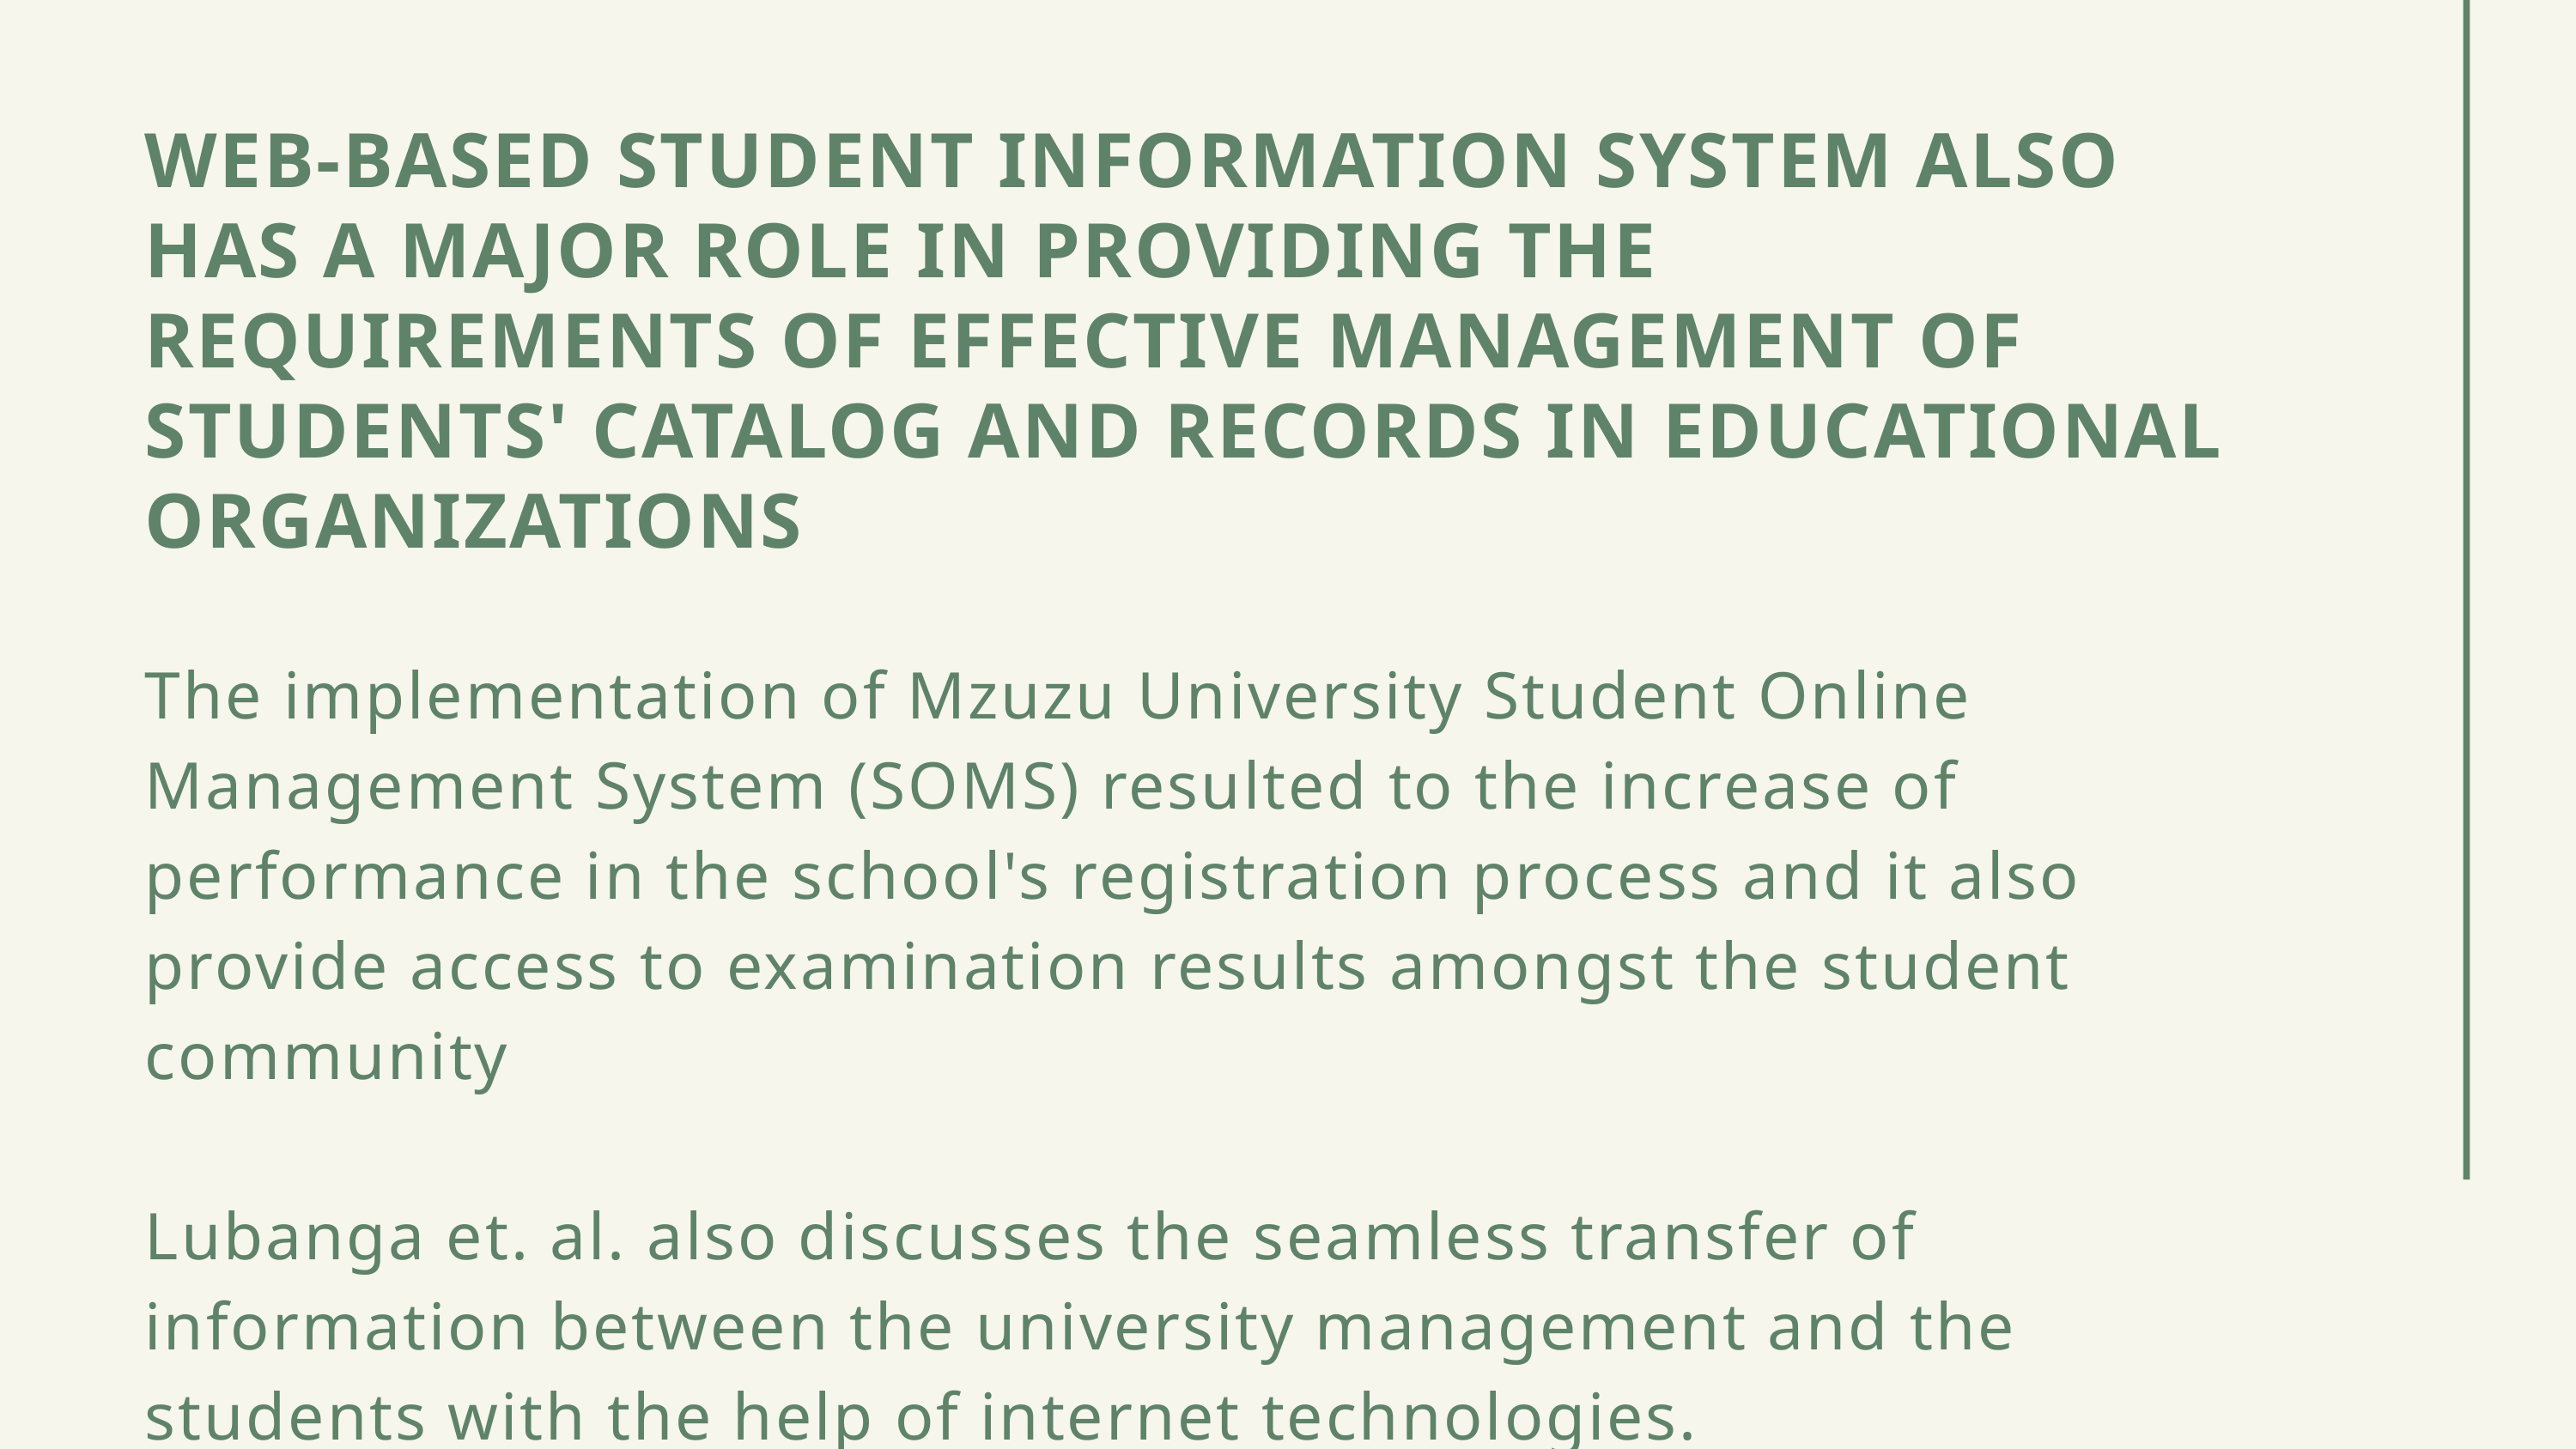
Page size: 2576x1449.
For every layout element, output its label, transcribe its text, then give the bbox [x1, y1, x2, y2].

text_box SDCC • 2020 [144, 1356, 1713, 1403]
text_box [2395, 0, 2532, 1403]
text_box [144, 116, 2293, 1352]
